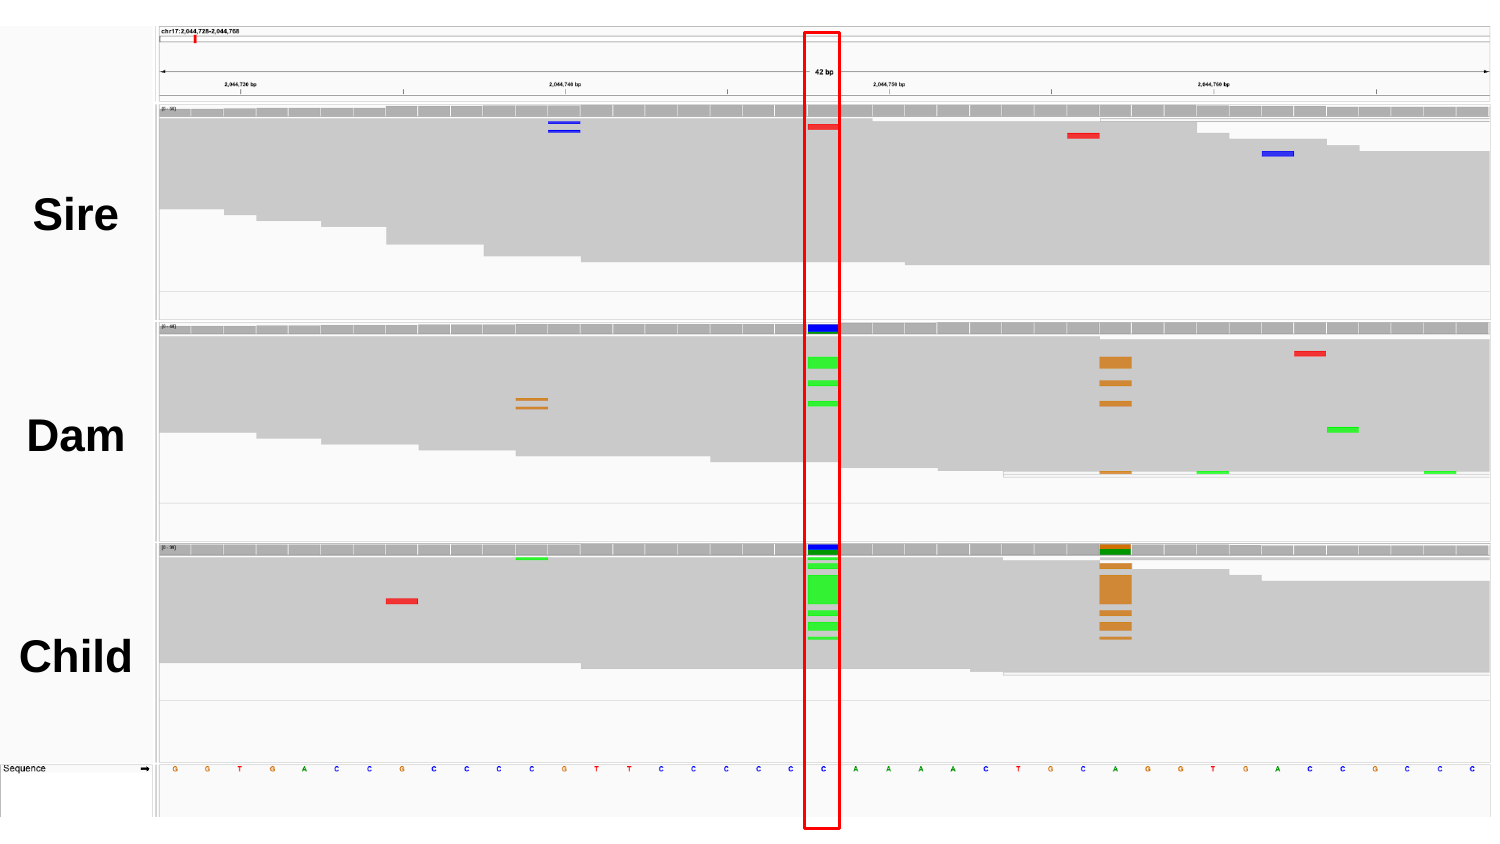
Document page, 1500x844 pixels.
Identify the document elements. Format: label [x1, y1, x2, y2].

text_box [804, 825, 840, 829]
picture [0, 26, 1500, 817]
